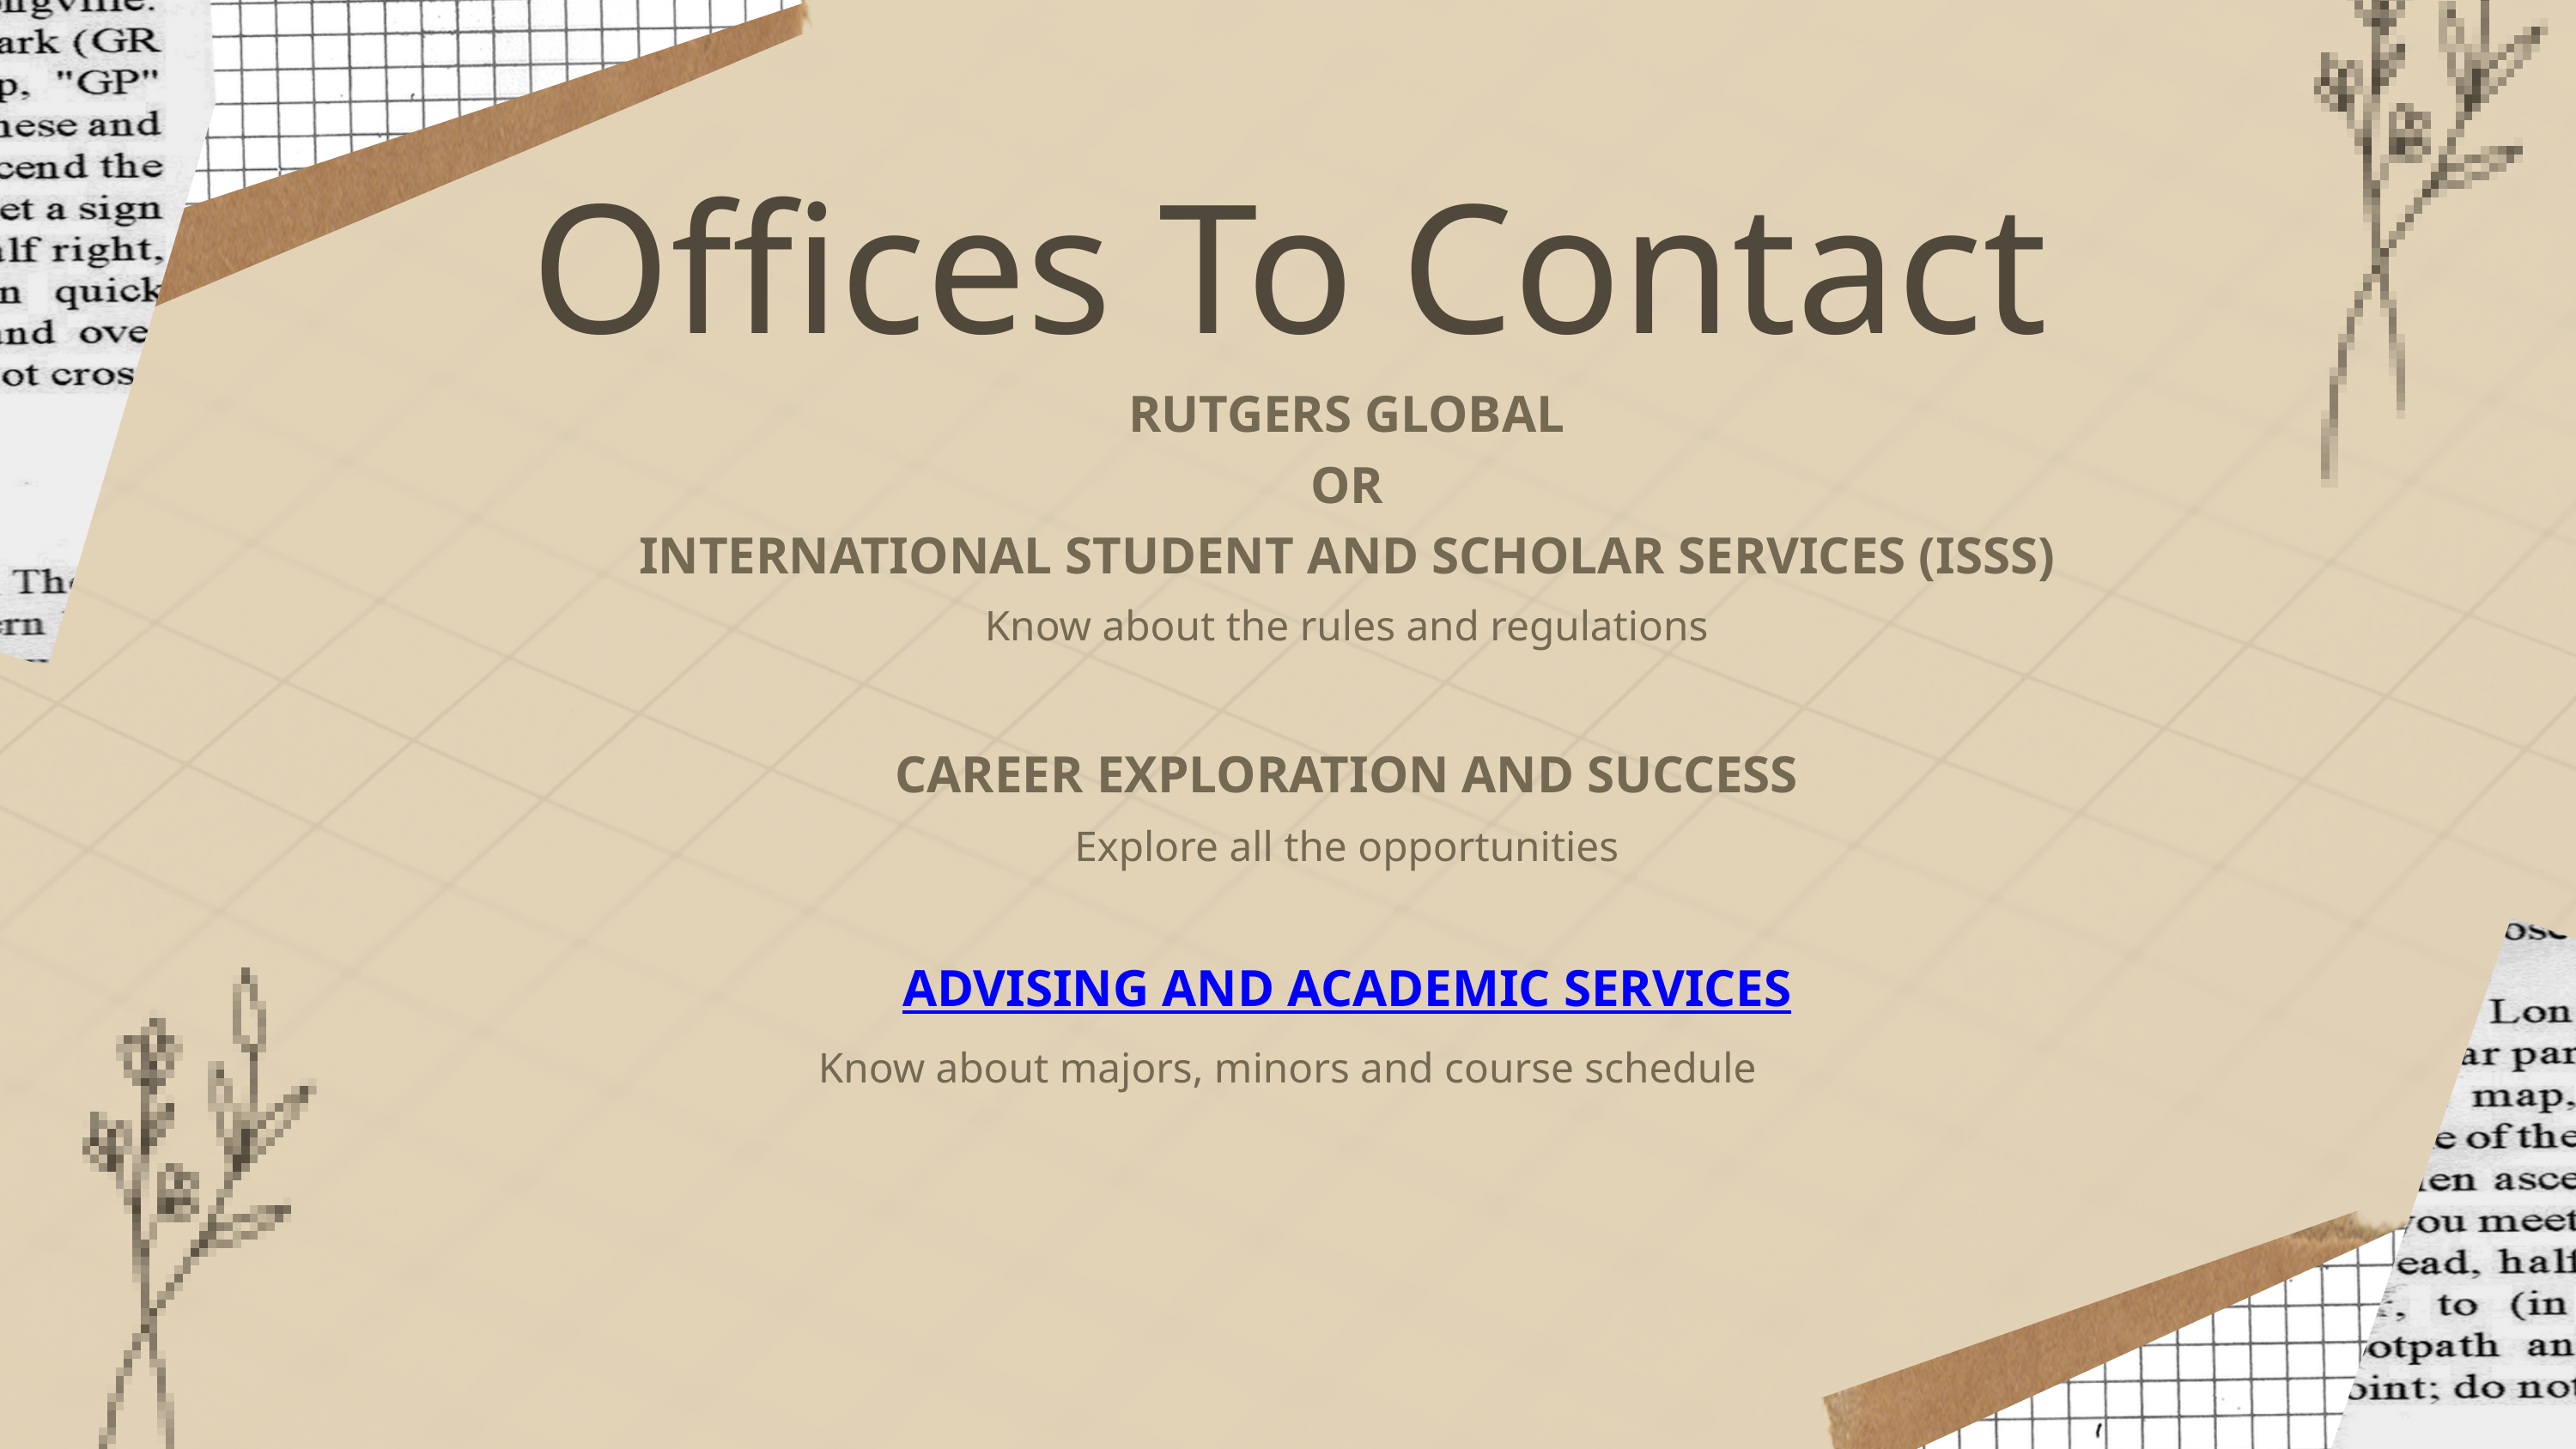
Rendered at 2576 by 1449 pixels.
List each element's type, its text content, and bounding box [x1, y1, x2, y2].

text_box Know about the rules and regulations [709, 567, 1984, 649]
text_box [155, 160, 331, 307]
text_box [185, 0, 812, 208]
text_box Know about majors, minors and course schedule [650, 1009, 1925, 1091]
text_box [82, 967, 317, 1449]
text_box [0, 0, 246, 667]
text_box Explore all the opportunities [709, 787, 1984, 870]
text_box Offices To Contact [331, 160, 2248, 370]
text_box [1789, 1189, 2419, 1449]
text_box [1917, 1225, 2406, 1449]
text_box RUTGERS GLOBAL OR INTERNATIONAL STUDENT AND SCHOLAR SERVICES (ISSS) [349, 372, 2344, 585]
text_box [2330, 917, 2576, 1449]
text_box [0, 0, 2576, 1449]
text_box [2313, 0, 2549, 488]
text_box [332, 0, 831, 160]
text_box CAREER EXPLORATION AND SUCCESS [349, 732, 2344, 803]
text_box ADVISING AND ACADEMIC SERVICES [349, 953, 2344, 1024]
